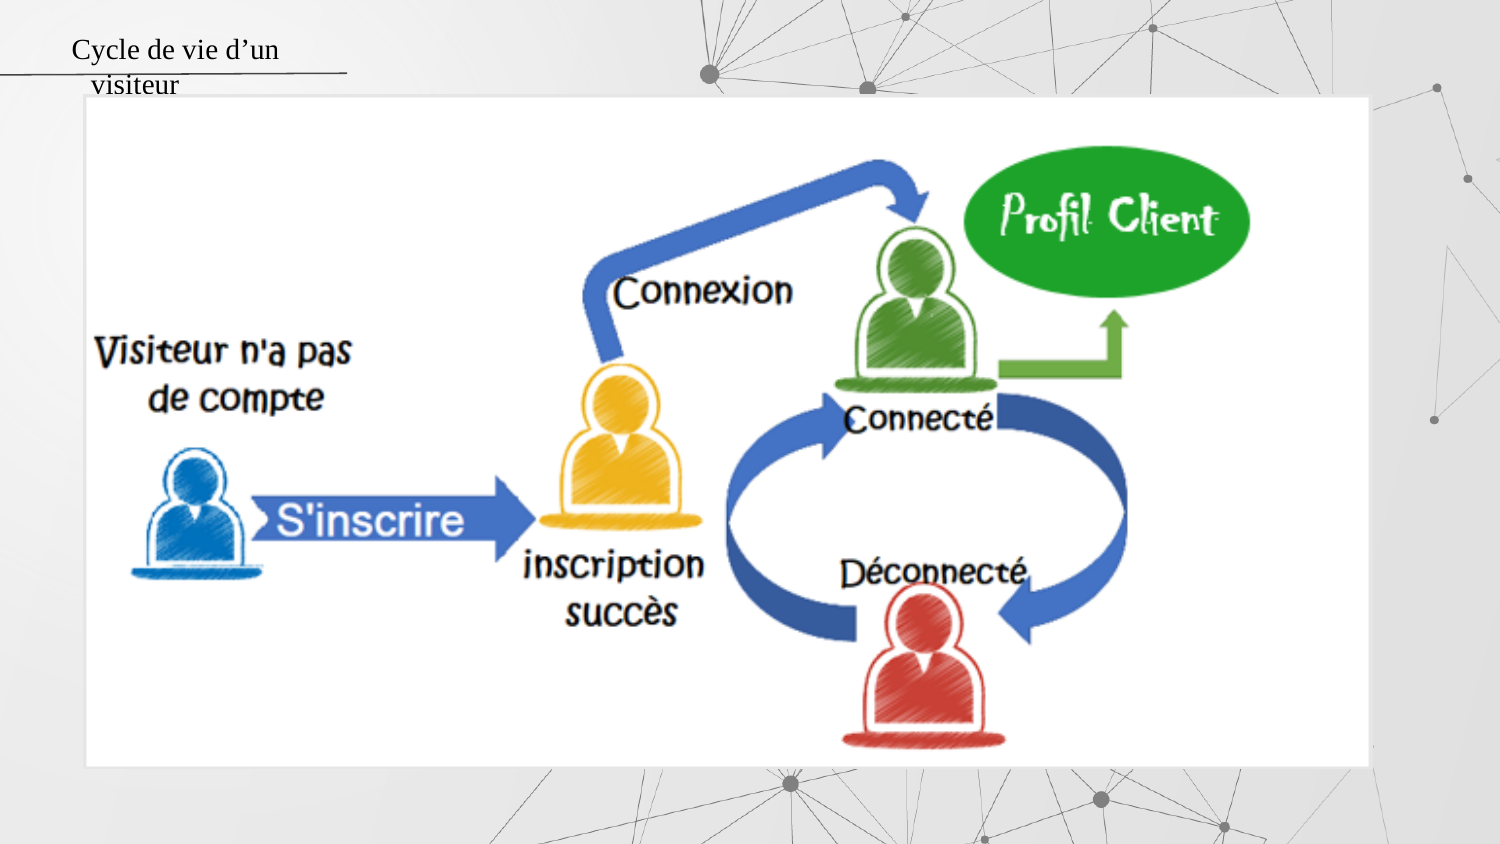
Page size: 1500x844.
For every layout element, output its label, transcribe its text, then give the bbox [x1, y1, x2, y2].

picture [0, 0, 1500, 844]
text_box Cycle de vie d’un visiteur [0, 22, 309, 72]
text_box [0, 72, 348, 76]
